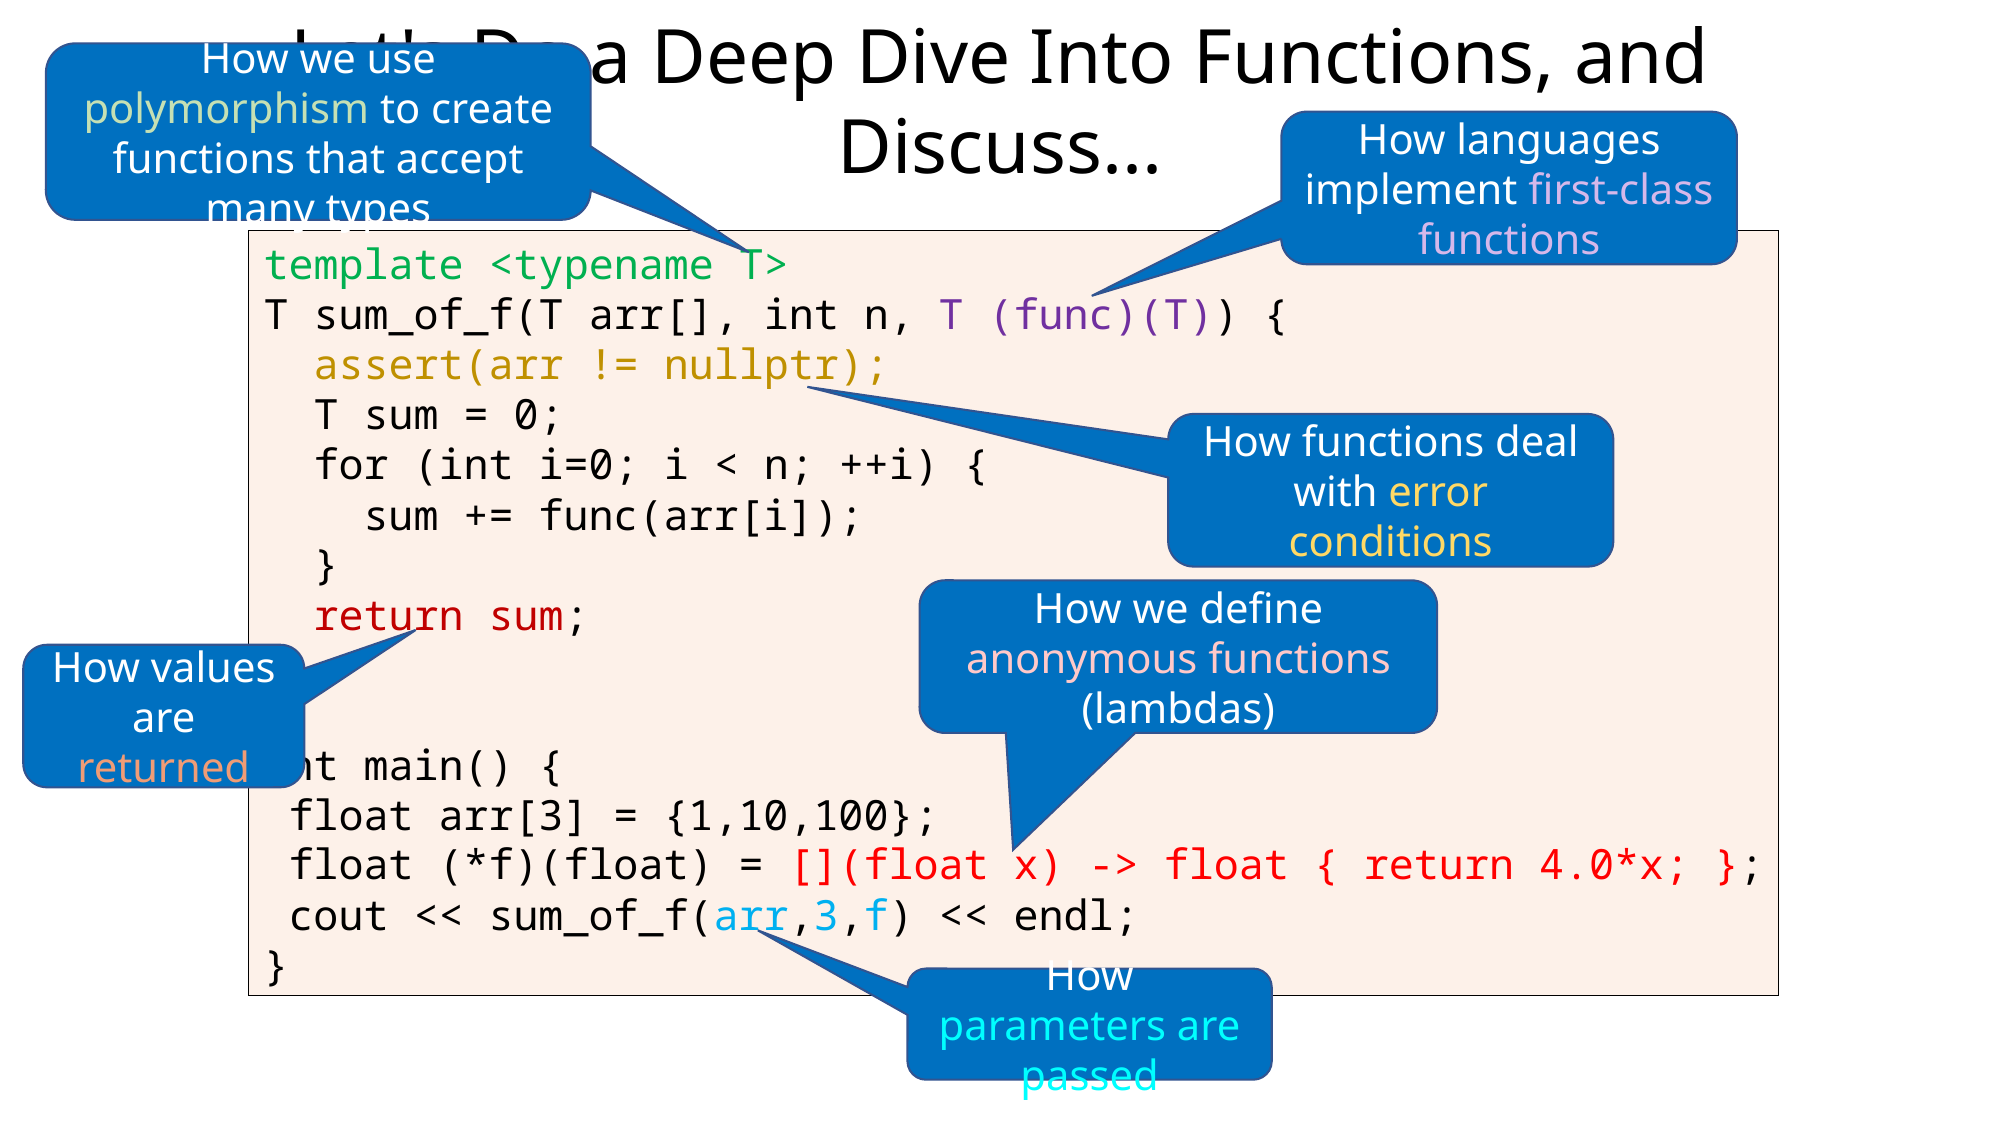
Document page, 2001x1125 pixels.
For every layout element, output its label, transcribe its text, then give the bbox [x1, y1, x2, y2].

text_box How we define anonymous functions (lambdas) [918, 579, 1439, 853]
text_box How parameters are passed [757, 929, 1273, 1081]
text_box How values are returned [22, 629, 417, 789]
text_box How functions deal with error conditions [807, 385, 1615, 568]
text_box How we use polymorphism to create functions that accept many types [44, 42, 750, 254]
text_box template <typename T> T sum_of_f(T arr[], int n, T (func)(T)) { assert(arr != nullptr); T sum = 0; for (int i=0; i < n; ++i) { sum += func(arr[i]); } return sum; } int main() { float arr[3] = {1,10,100}; float (*f)(float) = [](float x) -> float { return 4.0*x; }; cout << sum_of_f(arr,3,f) << endl; } [248, 230, 1779, 996]
text_box Let's Do a Deep Dive Into Functions, and Discuss... [129, 0, 1871, 196]
text_box How languages implement first-class functions [1091, 110, 1738, 297]
